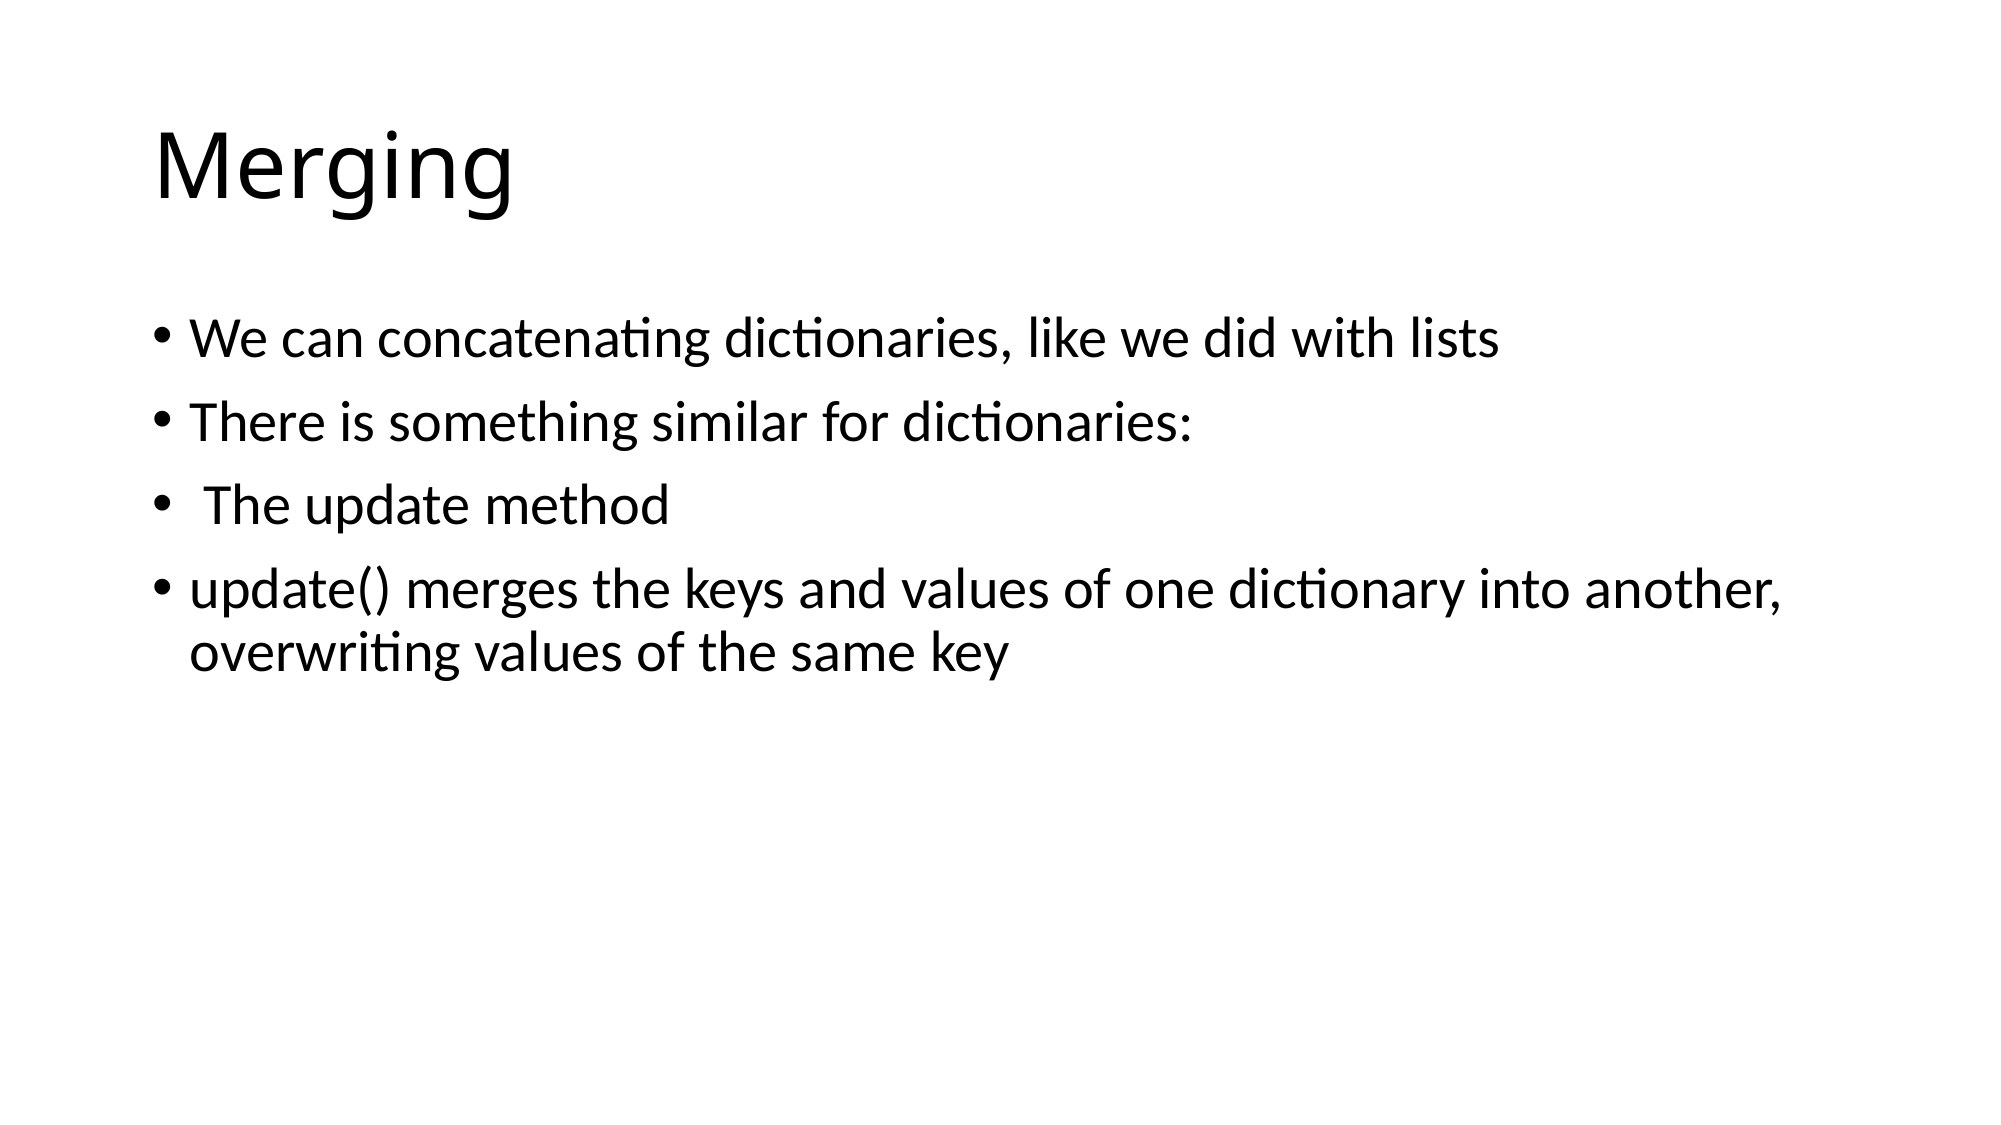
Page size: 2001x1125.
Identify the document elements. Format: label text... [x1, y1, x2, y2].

title Merging [137, 59, 1863, 278]
list We can concatenating dictionaries, like we did with lists There is something similar for dictionaries: The update method update() merges the keys and values of one dictionary into another, overwriting values of the same key [137, 299, 1863, 1014]
